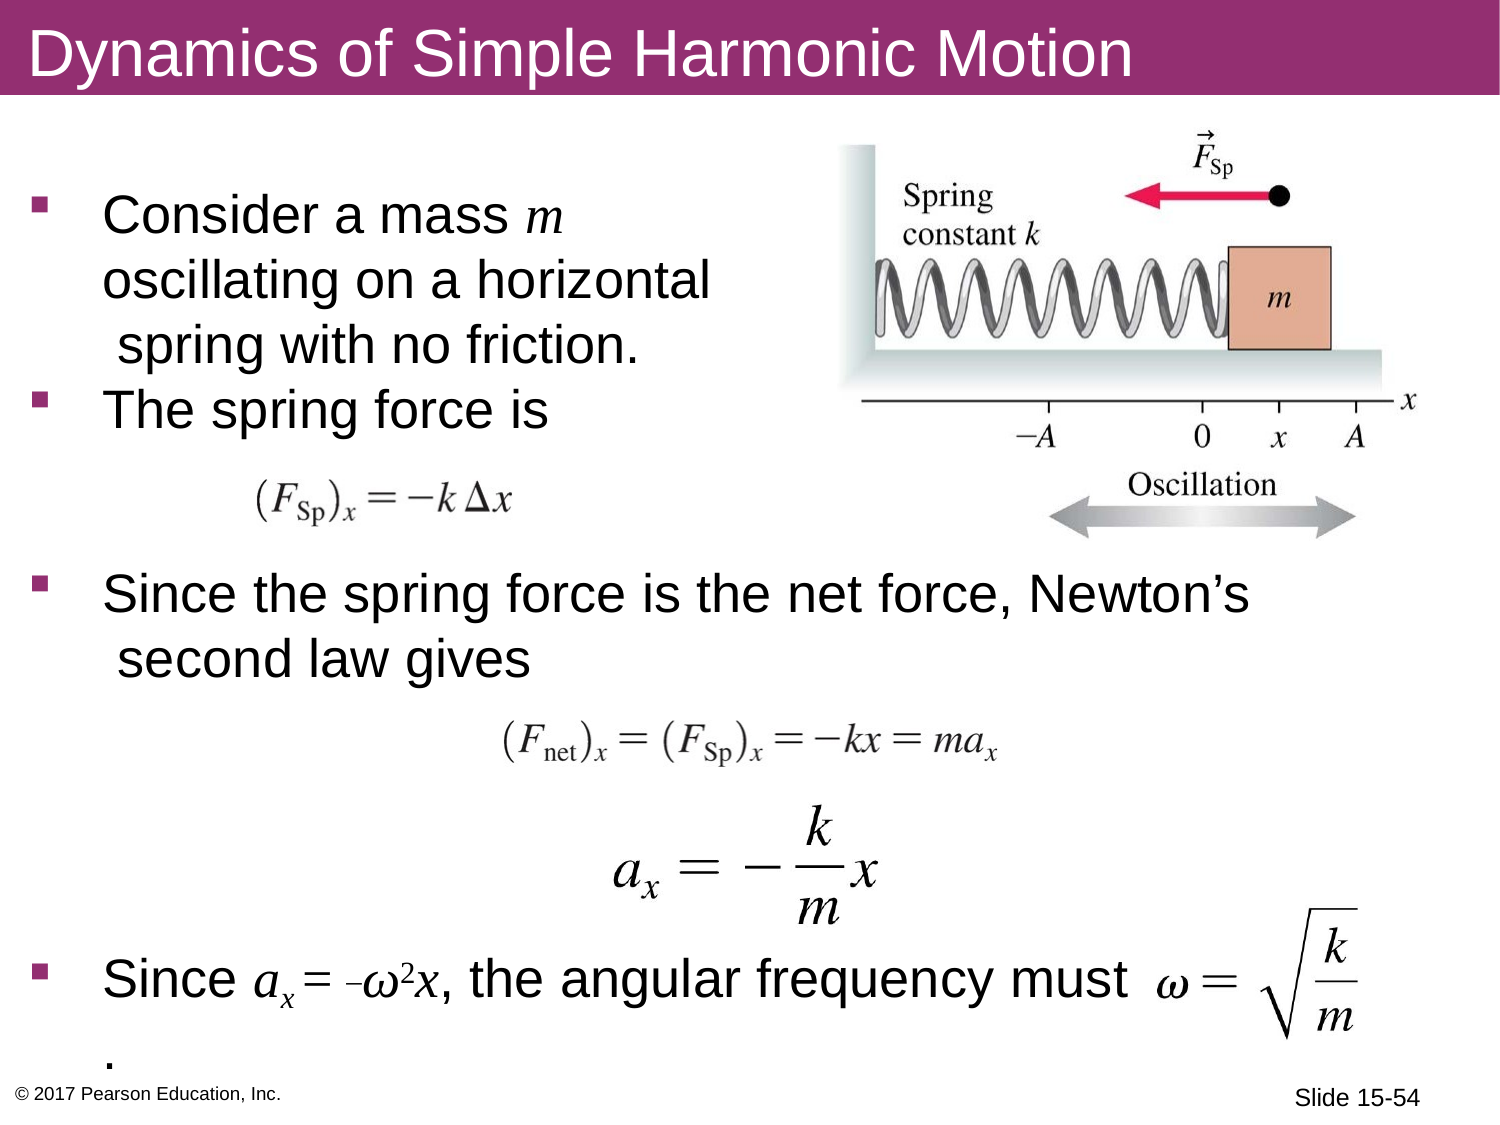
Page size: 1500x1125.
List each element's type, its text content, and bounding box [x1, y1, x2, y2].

text_box [837, 127, 1419, 541]
text_box Since ax = –ω2x, the angular frequency must . [21, 941, 1149, 1080]
slide_number Slide 15-54 [1292, 1082, 1440, 1125]
text_box [1156, 904, 1360, 1041]
footer © 2017 Pearson Education, Inc. [12, 1081, 283, 1125]
text_box Consider a mass m oscillating on a horizontal spring with no friction. The spring force is Since the spring force is the net force, Newton’s second law gives [25, 177, 1253, 689]
text_box [256, 479, 513, 527]
text_box [503, 720, 998, 767]
text_box [607, 802, 883, 928]
title Dynamics of Simple Harmonic Motion [25, 8, 1140, 177]
